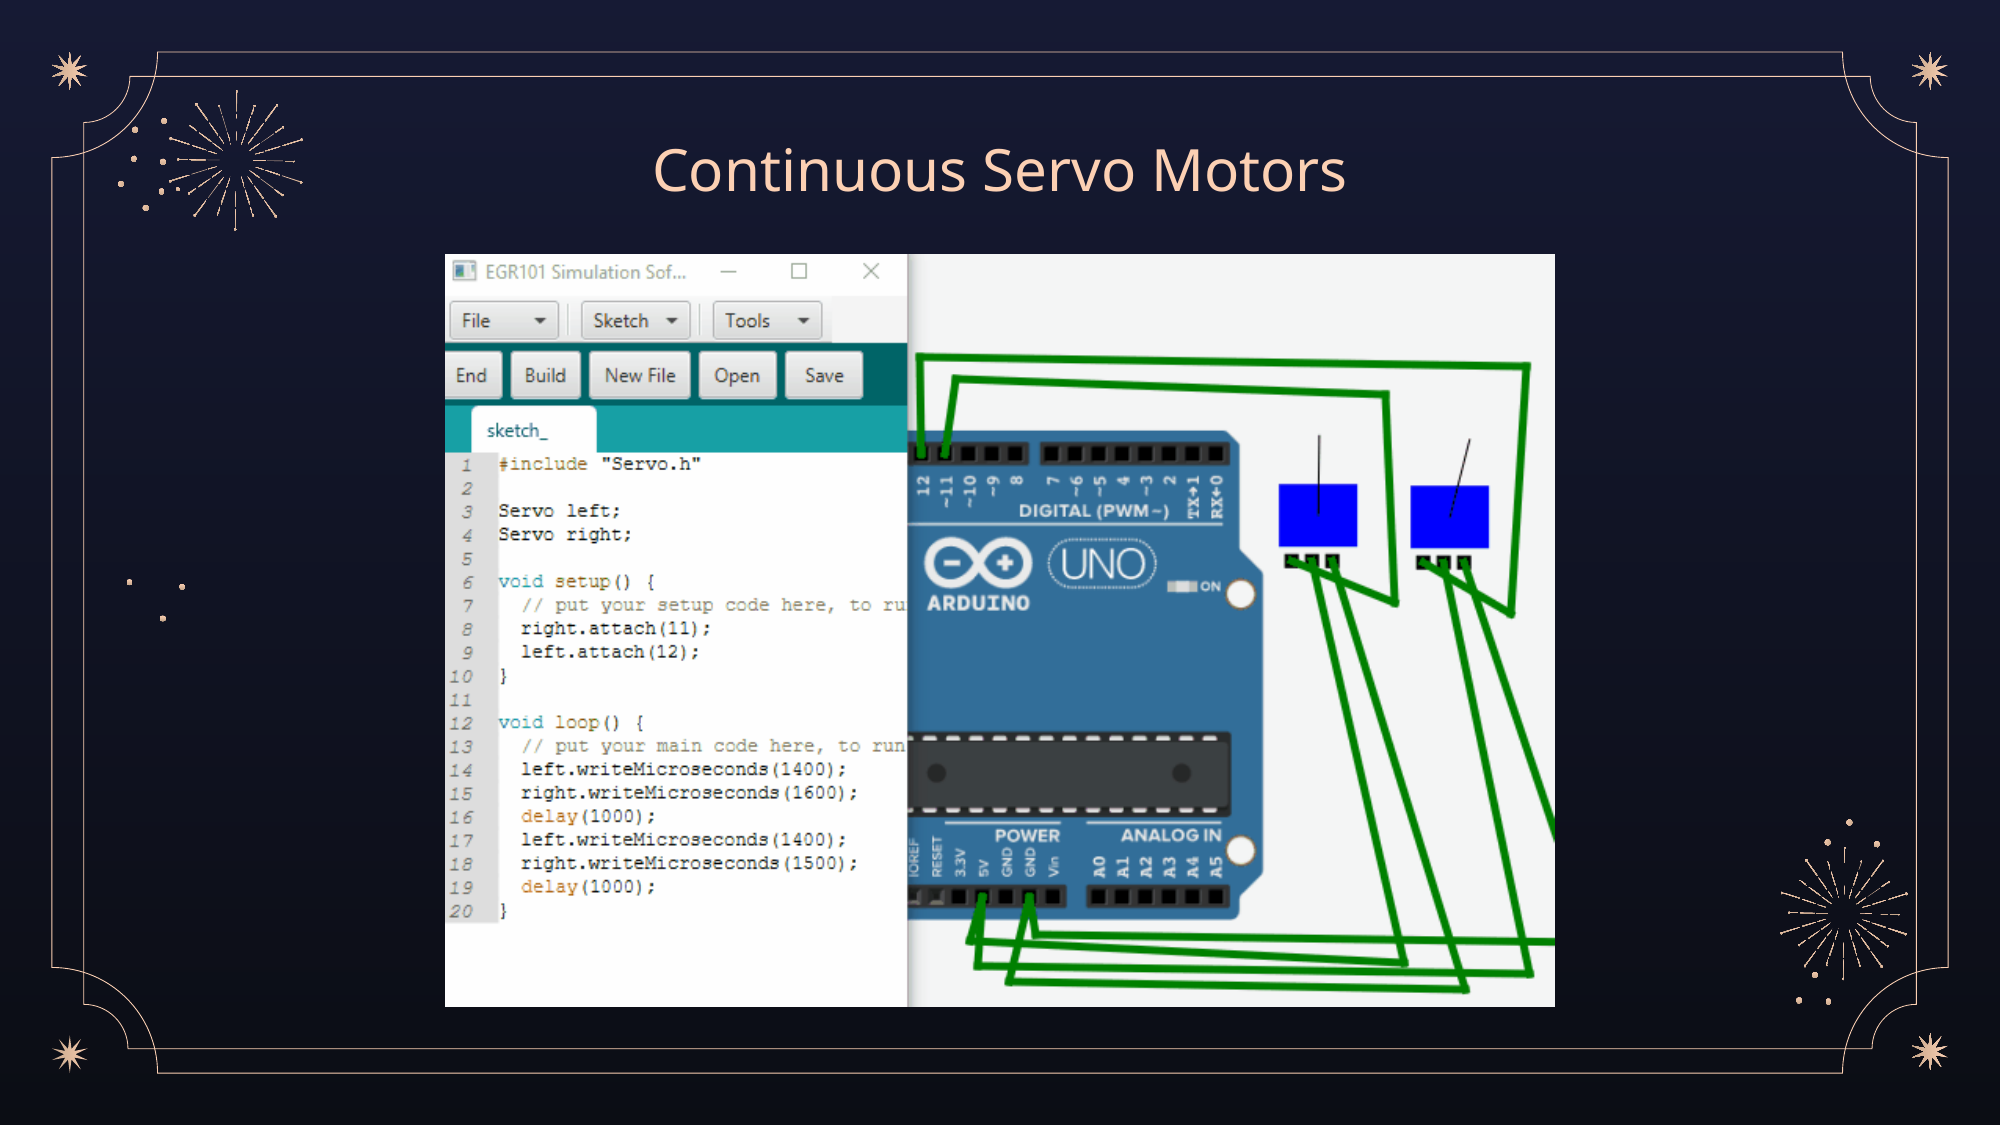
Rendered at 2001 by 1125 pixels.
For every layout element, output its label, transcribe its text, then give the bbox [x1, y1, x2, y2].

picture [445, 253, 1555, 1008]
title Continuous Servo Motors [156, 117, 1844, 218]
